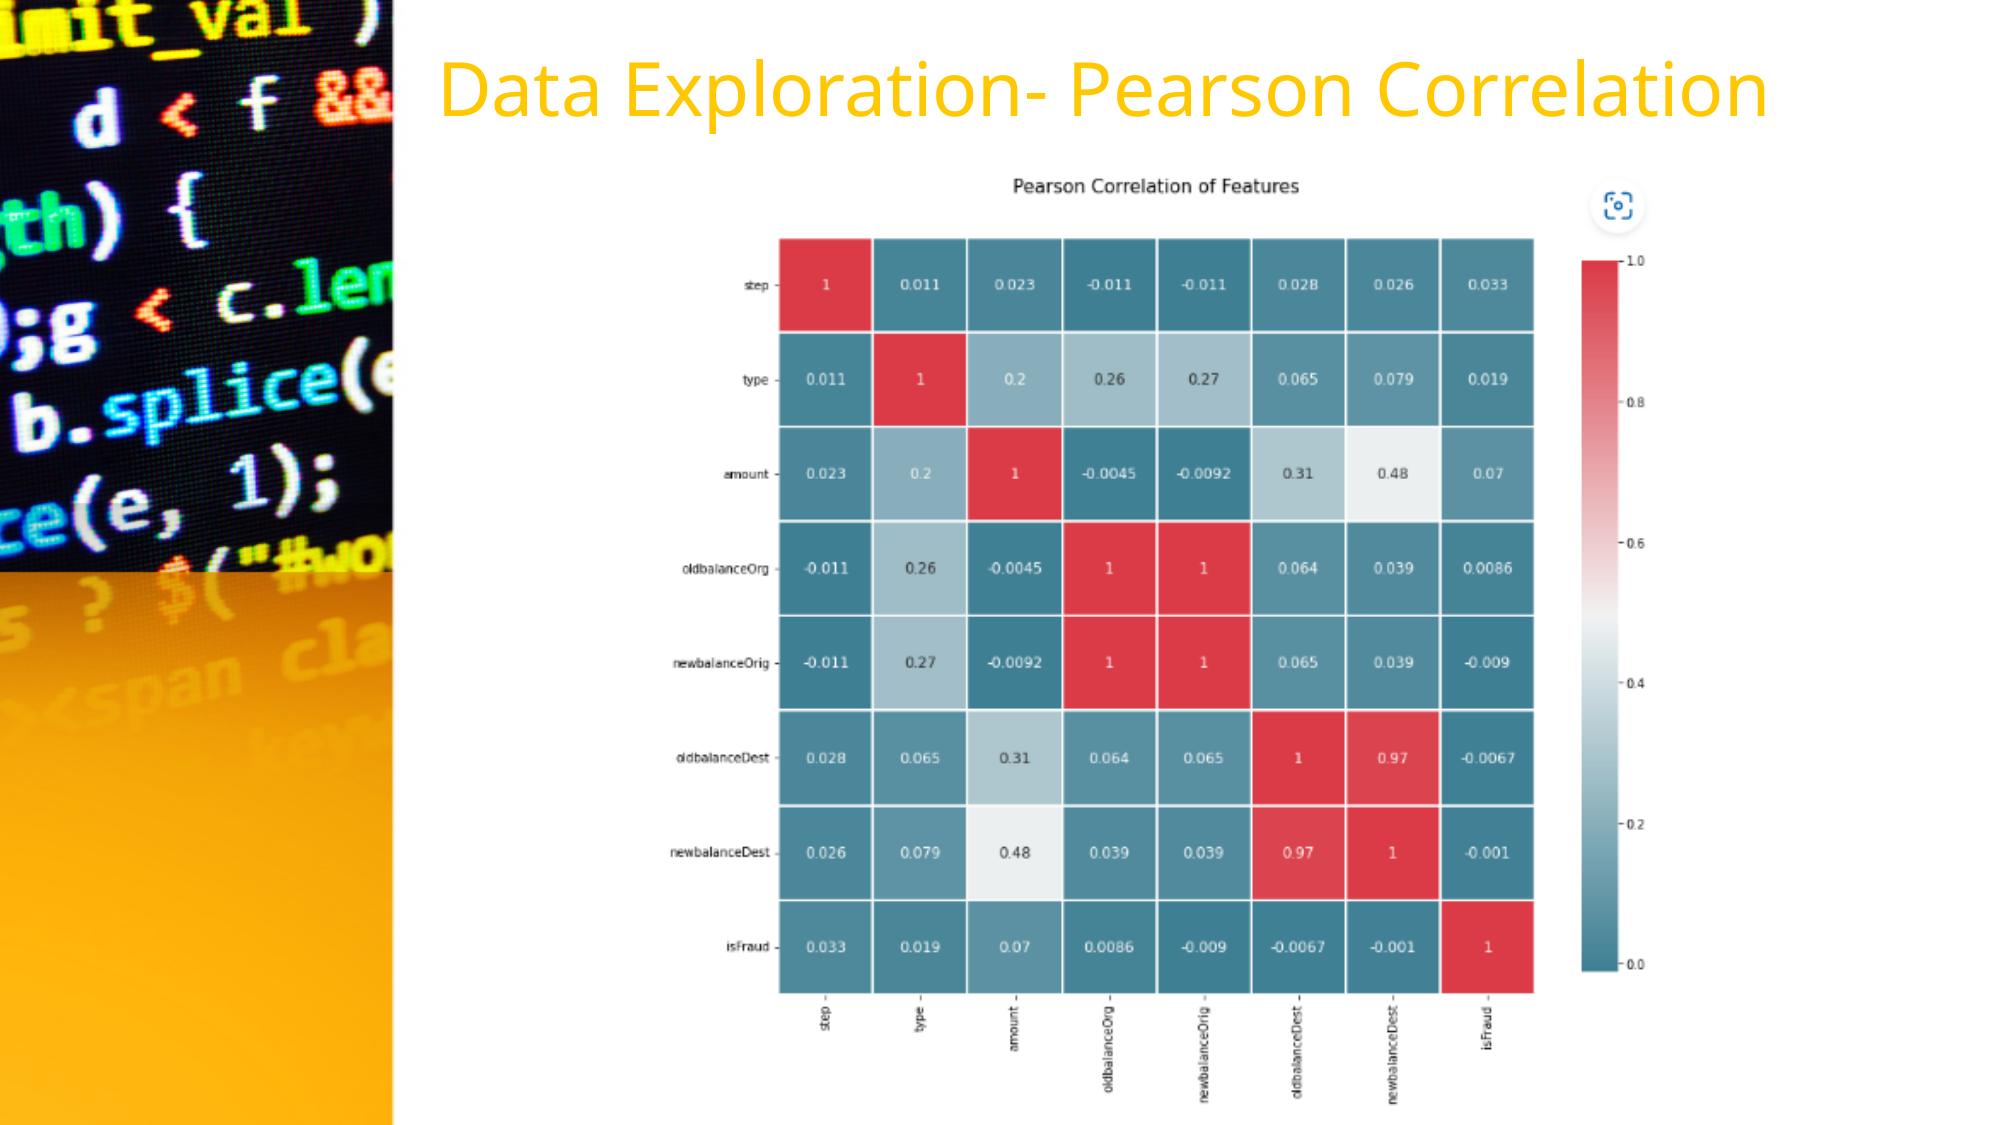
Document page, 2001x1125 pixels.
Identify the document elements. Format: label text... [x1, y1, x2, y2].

picture [0, 512, 14, 520]
picture [0, 0, 2001, 1125]
title Data Exploration- Pearson Correlation [417, 0, 1957, 191]
